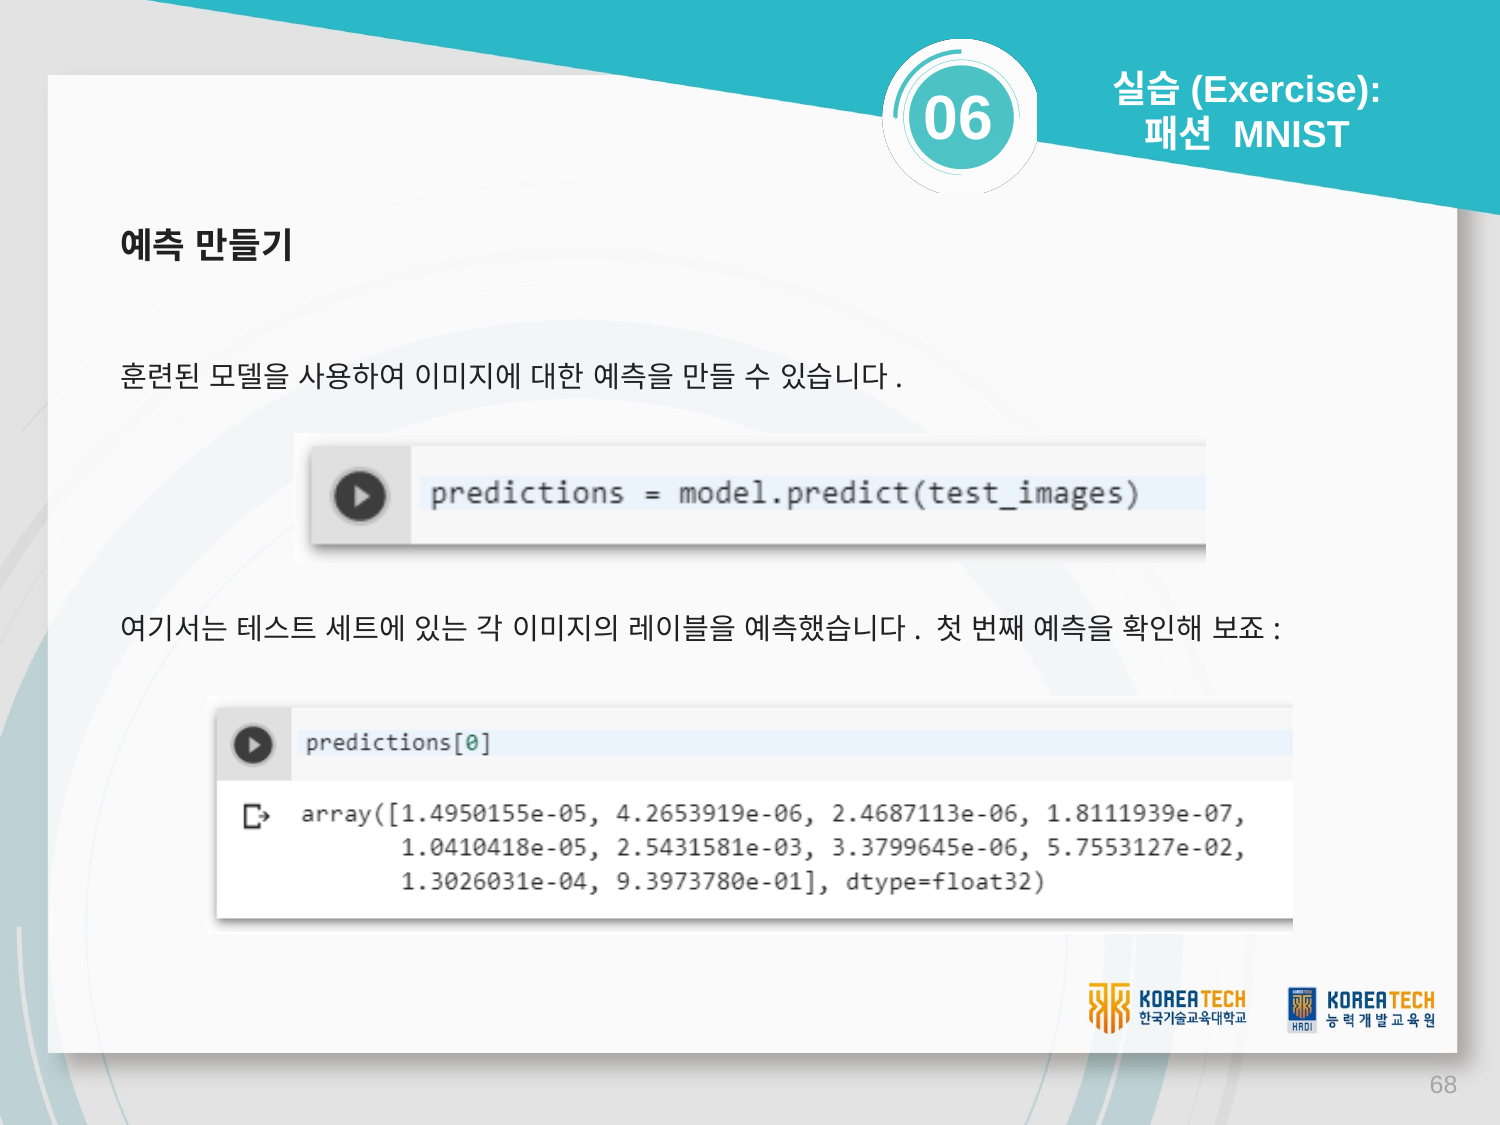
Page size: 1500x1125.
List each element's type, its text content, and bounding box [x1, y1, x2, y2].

text_box 예측 만들기 훈련된 모델을 사용하여 이미지에 대한 예측을 만들 수 있습니다. 여기서는 테스트 세트에 있는 각 이미지의 레이블을 예측했습니다. 첫 번째 예측을 확인해 보죠: [105, 209, 1348, 926]
text_box 실습(Exercise): 패션 MNIST [1053, 57, 1441, 161]
slide_number 68 [1225, 1053, 1473, 1114]
picture [0, 0, 1500, 1125]
